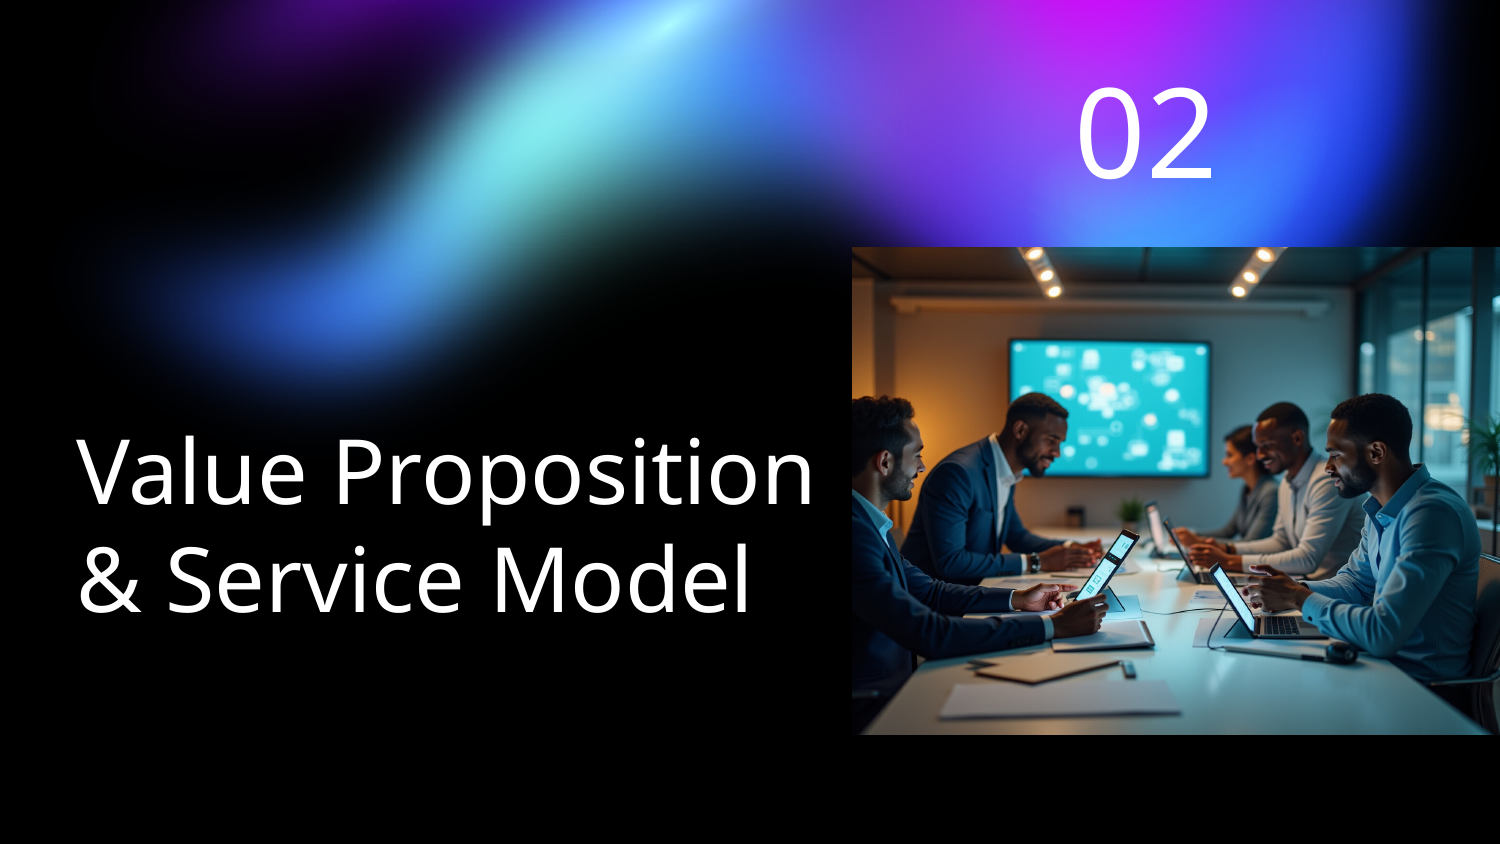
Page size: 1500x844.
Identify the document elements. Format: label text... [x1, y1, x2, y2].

title 02 [1042, 24, 1250, 233]
title Value Proposition & Service Model [60, 385, 847, 646]
picture [0, 0, 1500, 844]
